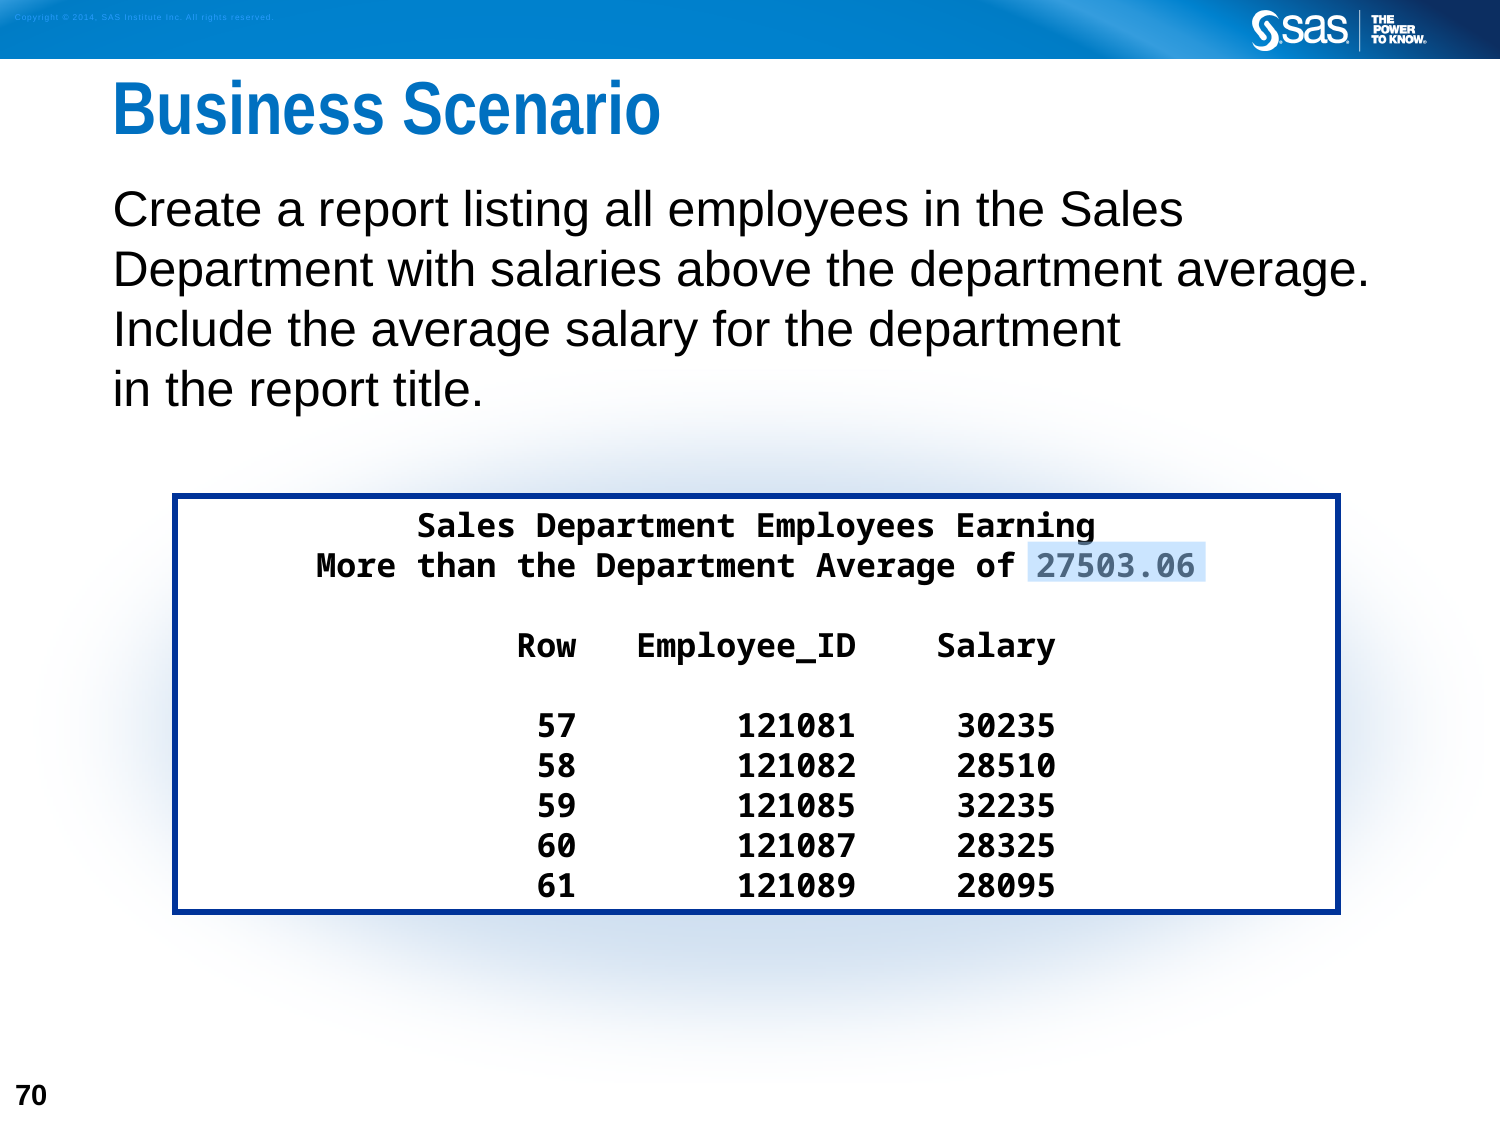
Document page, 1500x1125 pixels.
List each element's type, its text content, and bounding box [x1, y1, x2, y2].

picture [18, 369, 1484, 1083]
picture [0, 0, 1500, 59]
text_box [113, 175, 1400, 368]
title Business Scenario [112, 75, 1500, 187]
